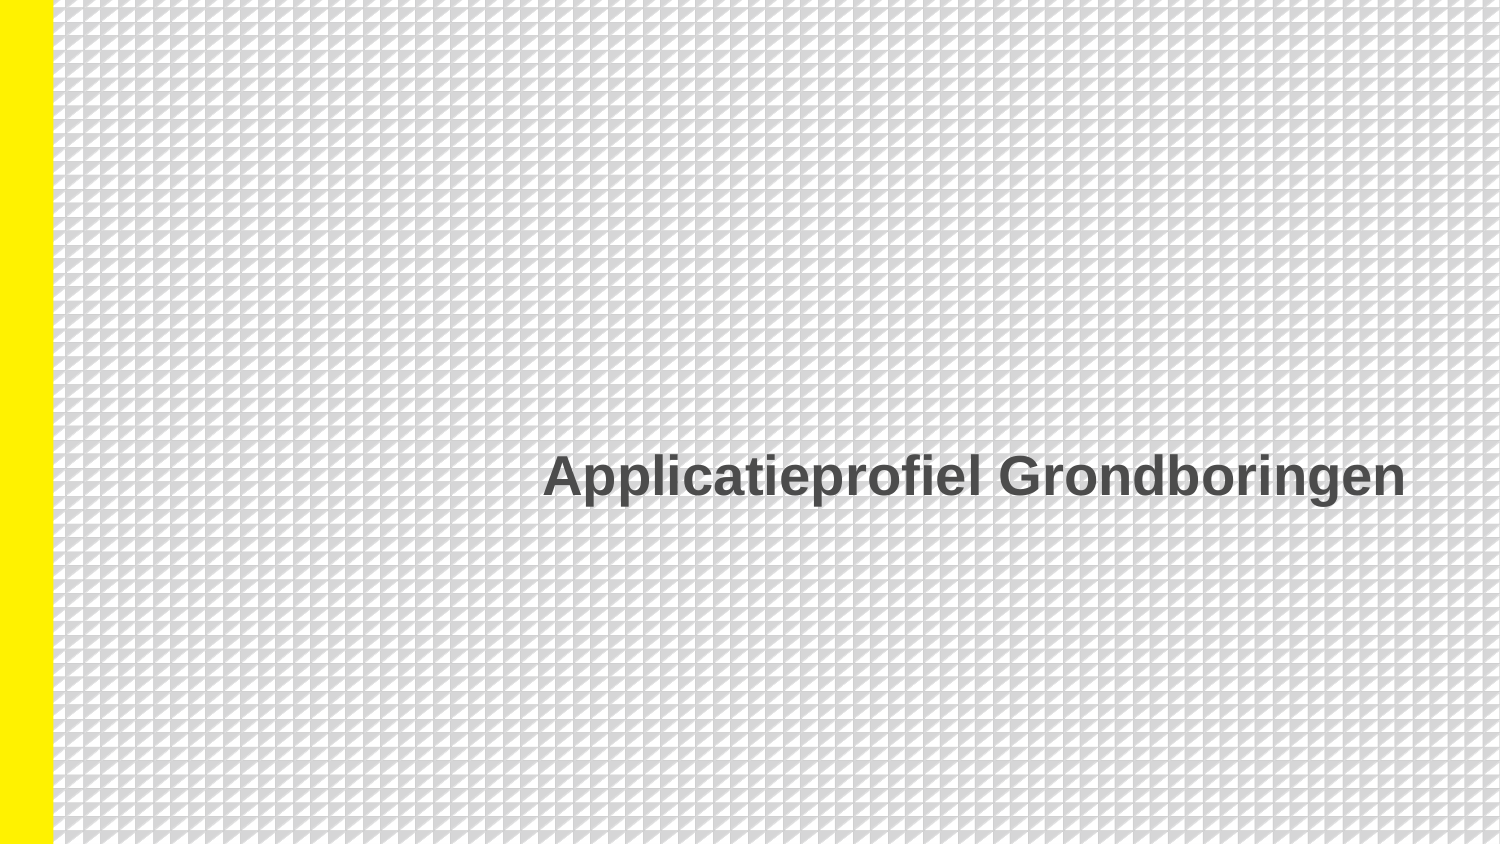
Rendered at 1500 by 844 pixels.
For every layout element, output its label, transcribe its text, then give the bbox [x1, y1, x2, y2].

text_box [0, 0, 55, 844]
picture [55, 0, 1500, 844]
title Applicatieprofiel Grondboringen [147, 246, 1423, 591]
